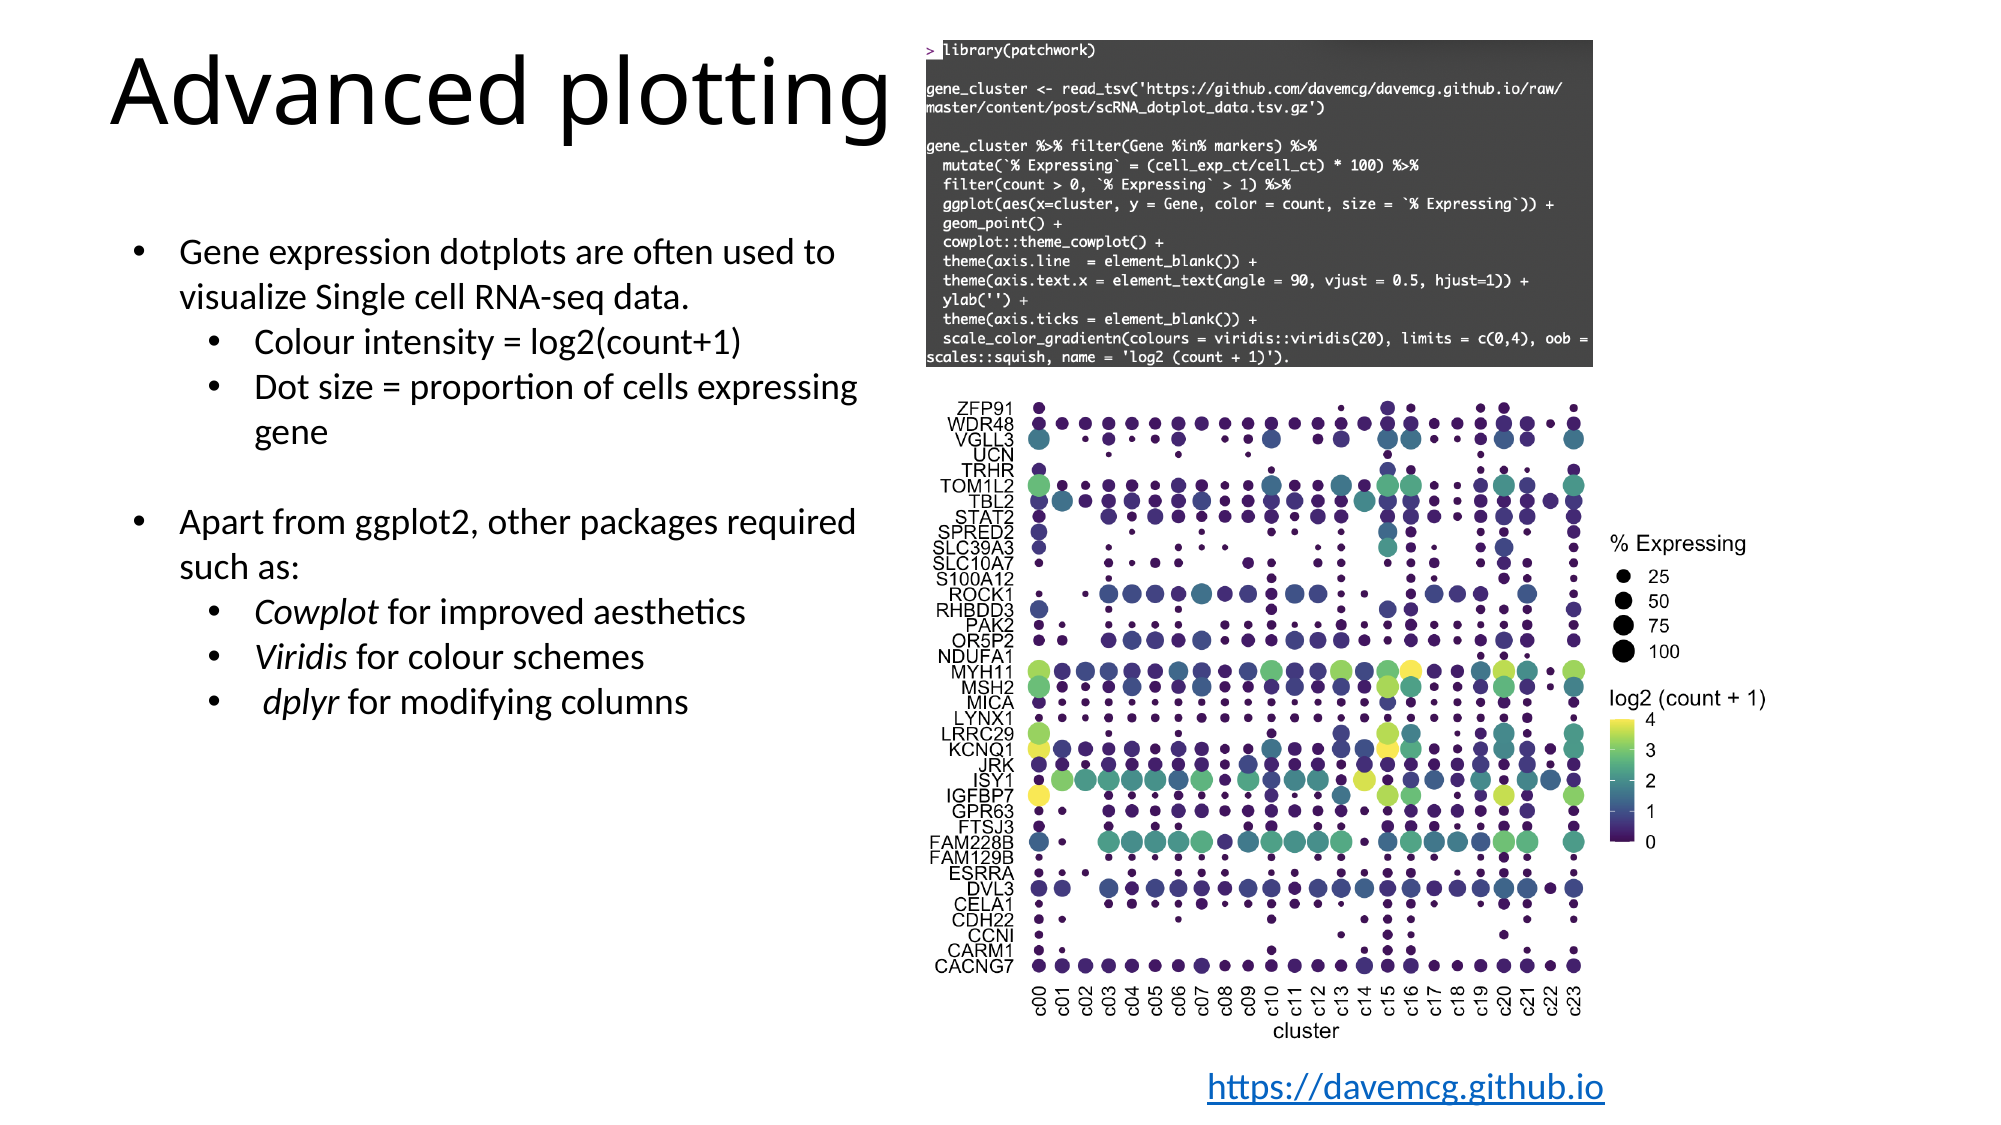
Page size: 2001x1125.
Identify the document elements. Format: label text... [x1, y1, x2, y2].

picture [926, 40, 1593, 367]
picture [907, 392, 1770, 1044]
title Advanced plotting [95, 0, 1821, 204]
text_box https://davemcg.github.io [1192, 1054, 1730, 1115]
text_box Gene expression dotplots are often used to visualize Single cell RNA-seq data. Colour intensity = log2(count+1) Dot size = proportion of cells expressing gene Apart from ggplot2, other packages required such as: Cowplot for improved aesthetics Viridis for colour schemes dplyr for modifying columns [117, 220, 927, 820]
